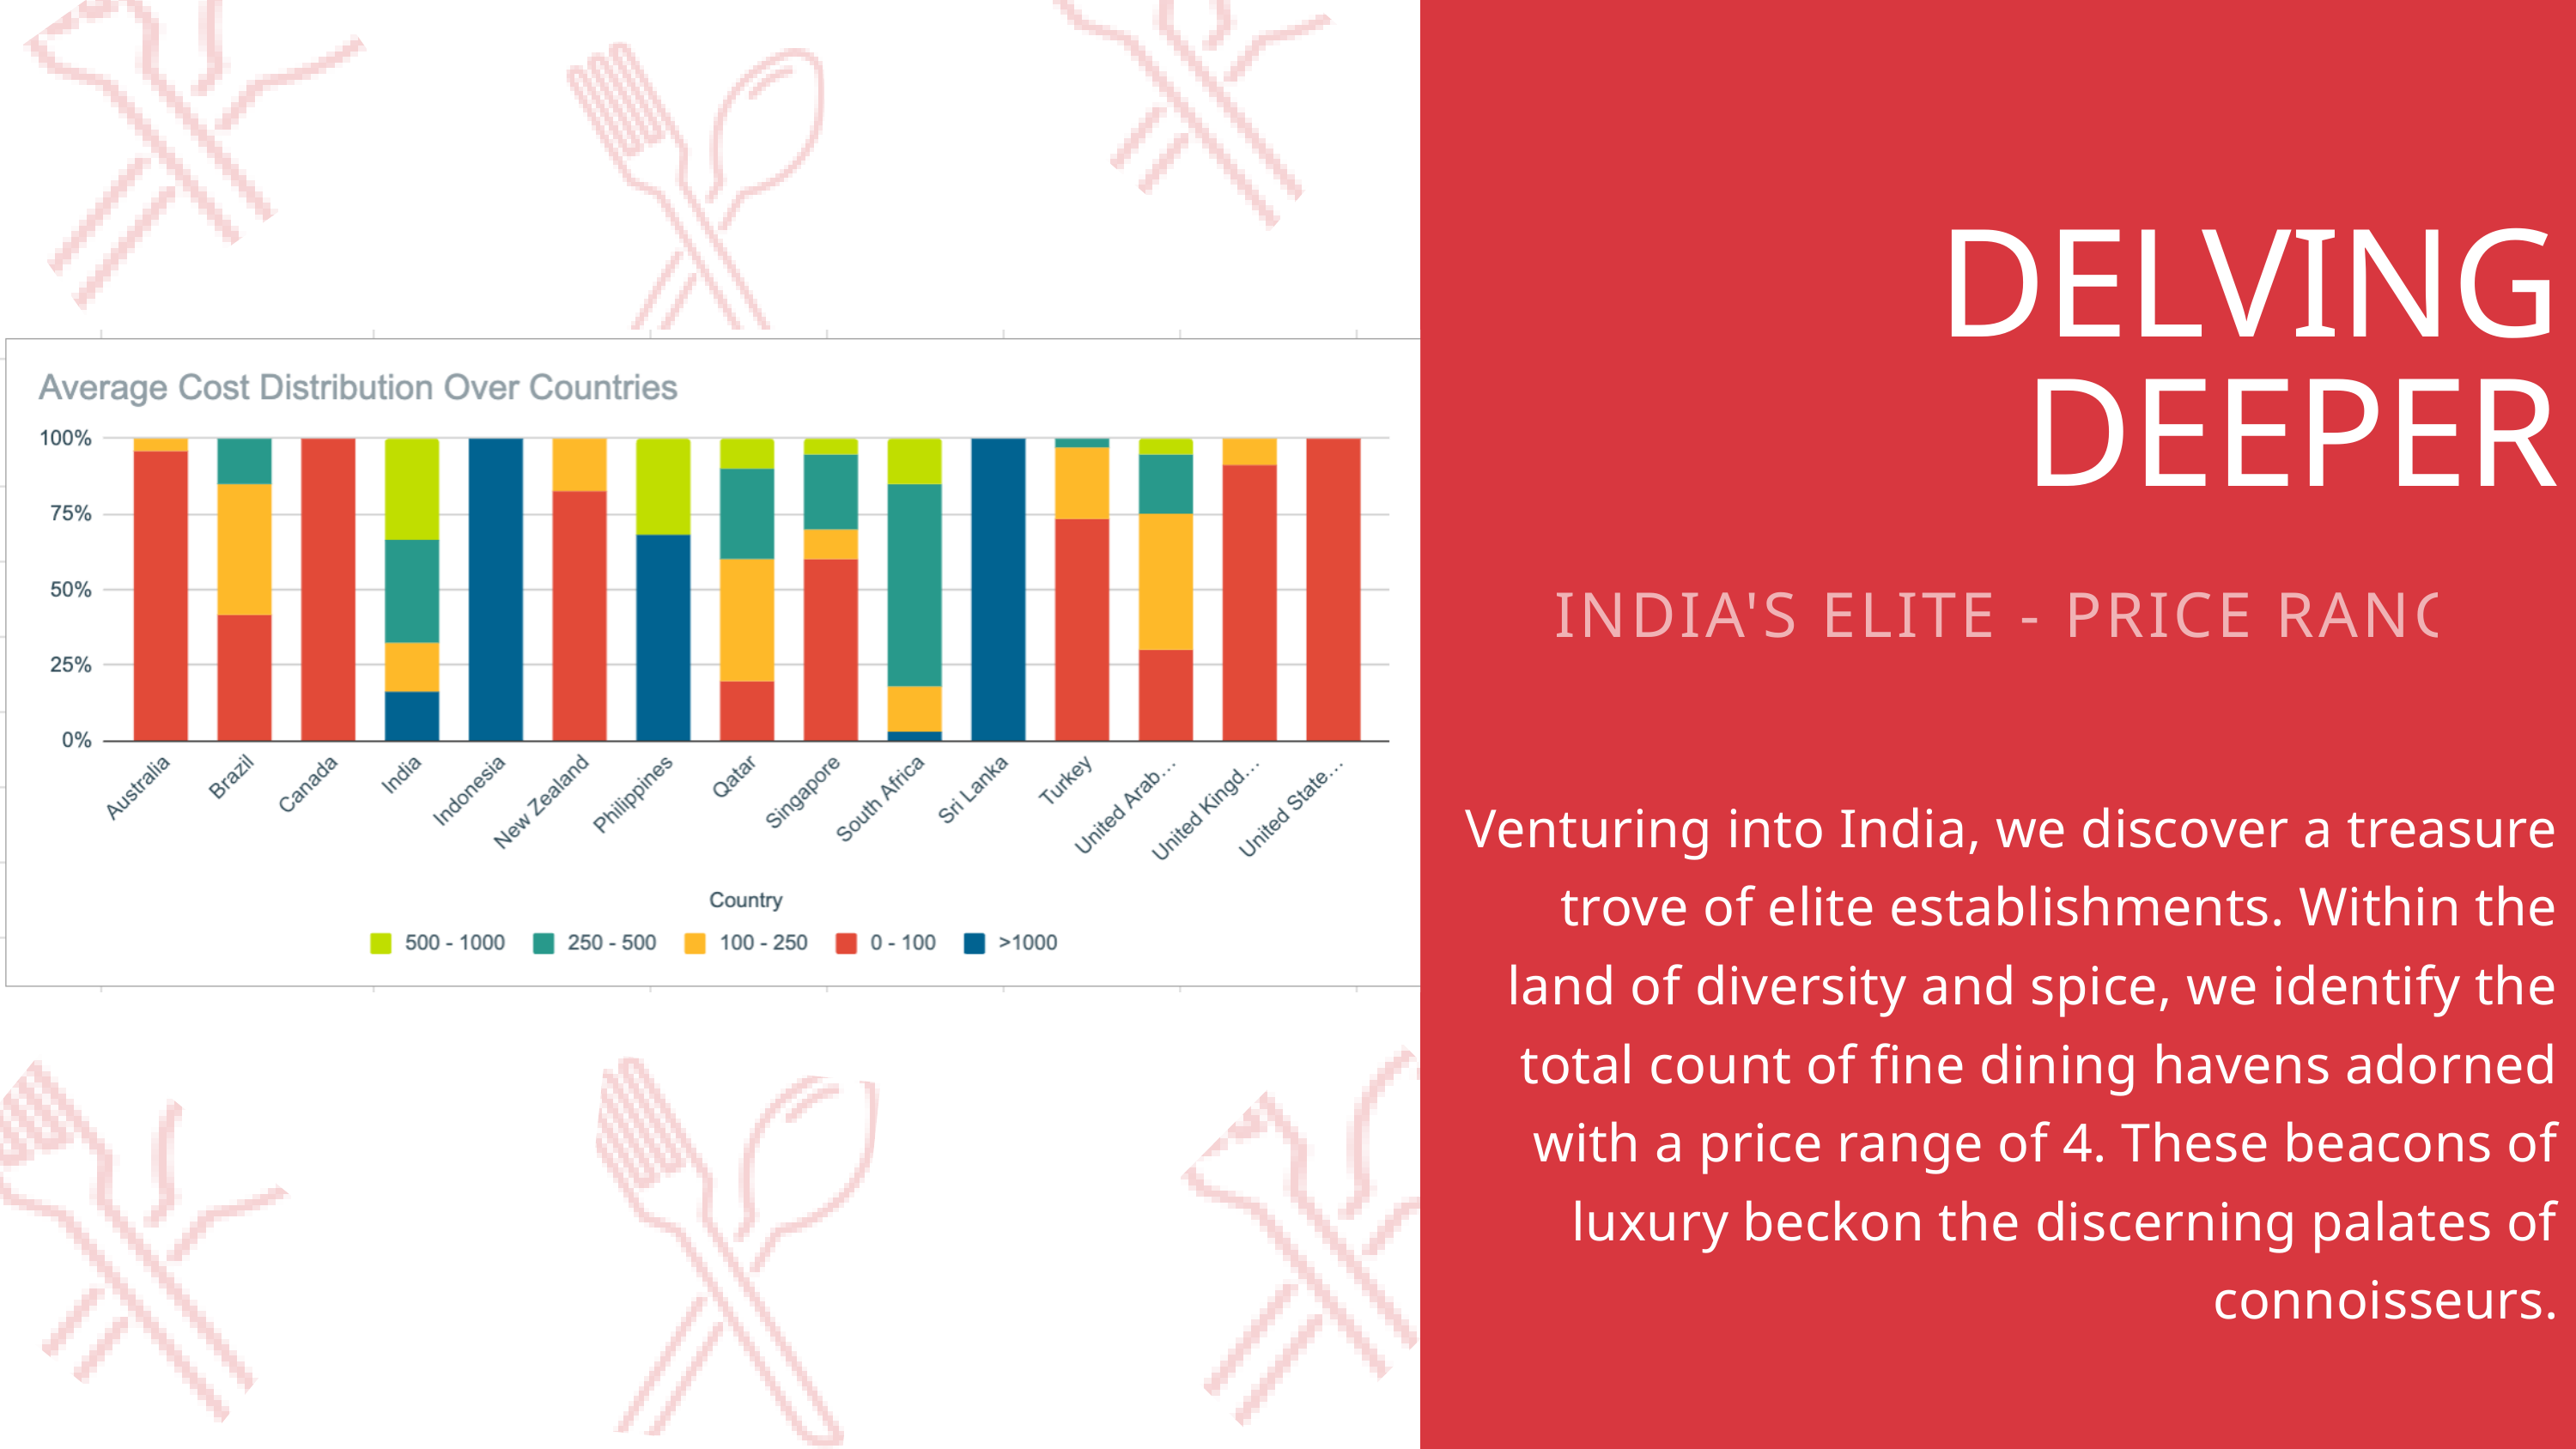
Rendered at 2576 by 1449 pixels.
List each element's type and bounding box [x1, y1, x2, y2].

text_box [0, 0, 1543, 1449]
text_box [1461, 199, 2560, 1317]
text_box [1547, 0, 2576, 1449]
